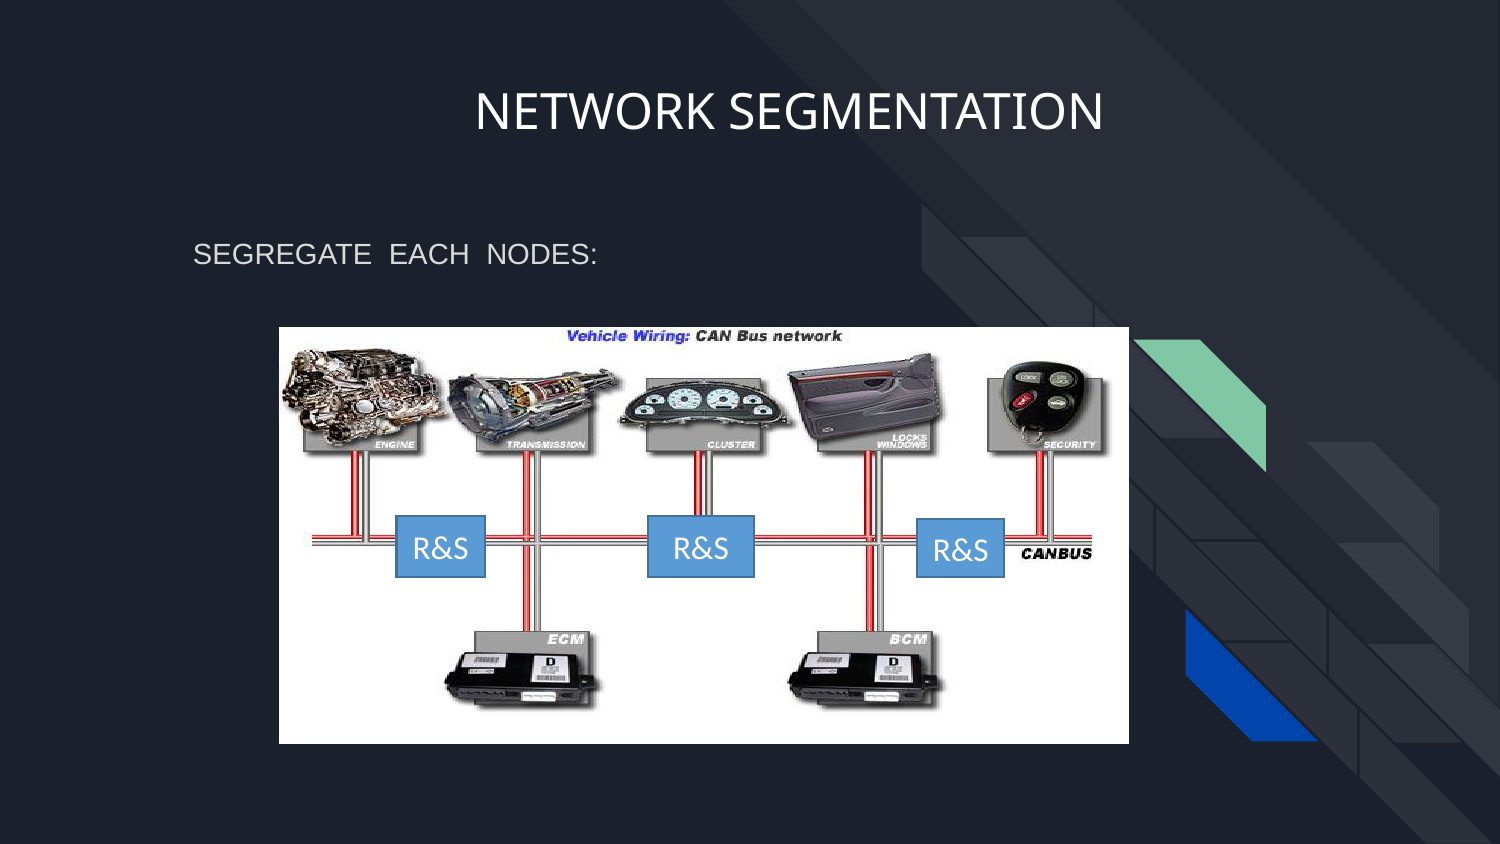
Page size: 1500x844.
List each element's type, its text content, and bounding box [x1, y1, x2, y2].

picture [279, 327, 1129, 744]
title NETWORK SEGMENTATION [212, 64, 1368, 215]
text_box SEGREGATE EACH NODES: [178, 228, 615, 278]
